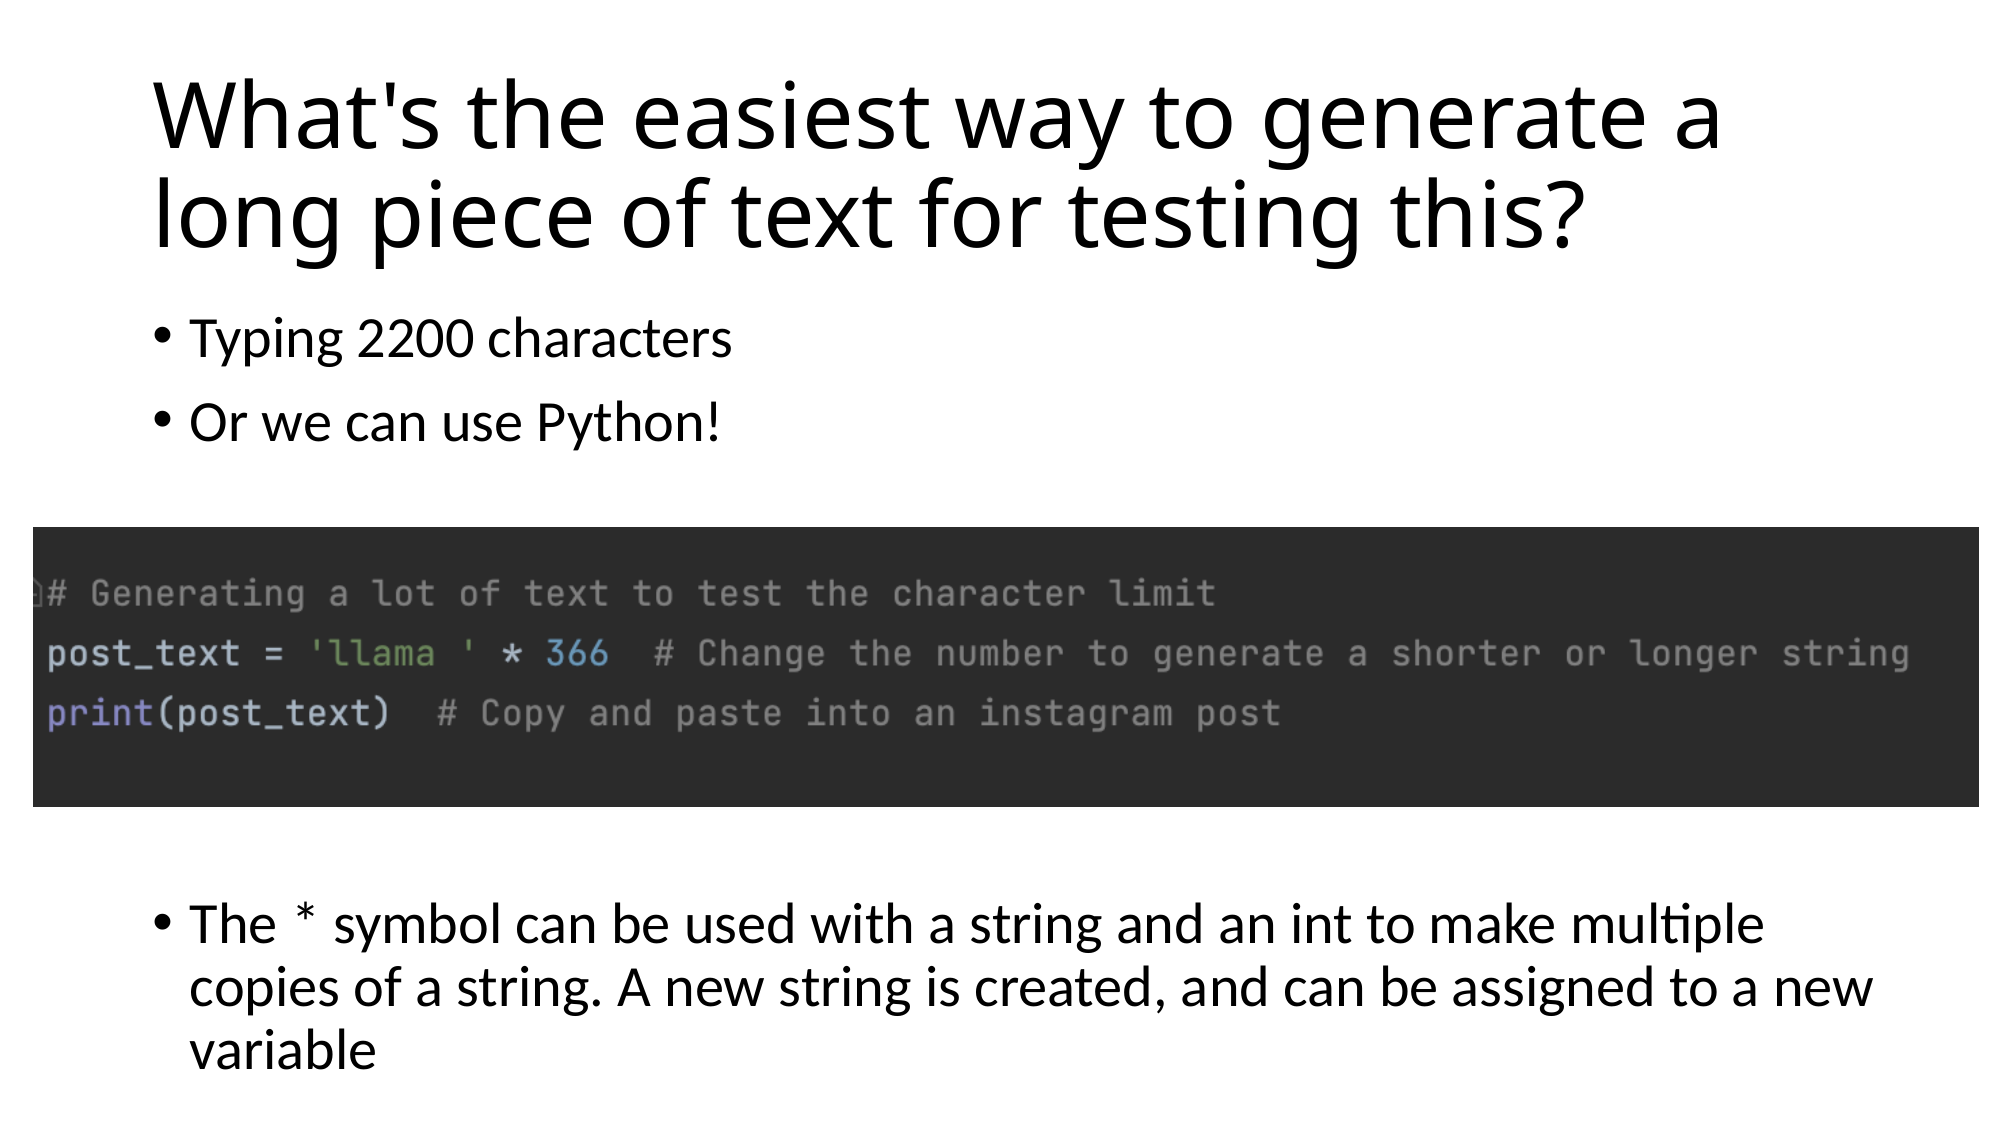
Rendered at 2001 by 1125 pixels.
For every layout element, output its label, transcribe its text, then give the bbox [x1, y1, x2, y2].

picture [32, 527, 1979, 808]
list Typing 2200 characters Or we can use Python! The * symbol can be used with a string and an int to make multiple copies of a string. A new string is created, and can be assigned to a new variable [137, 808, 1898, 1029]
title What's the easiest way to generate a long piece of text for testing this? [137, 59, 1863, 278]
list Typing 2200 characters Or we can use Python! The * symbol can be used with a string and an int to make multiple copies of a string. A new string is created, and can be assigned to a new variable [137, 299, 1898, 527]
